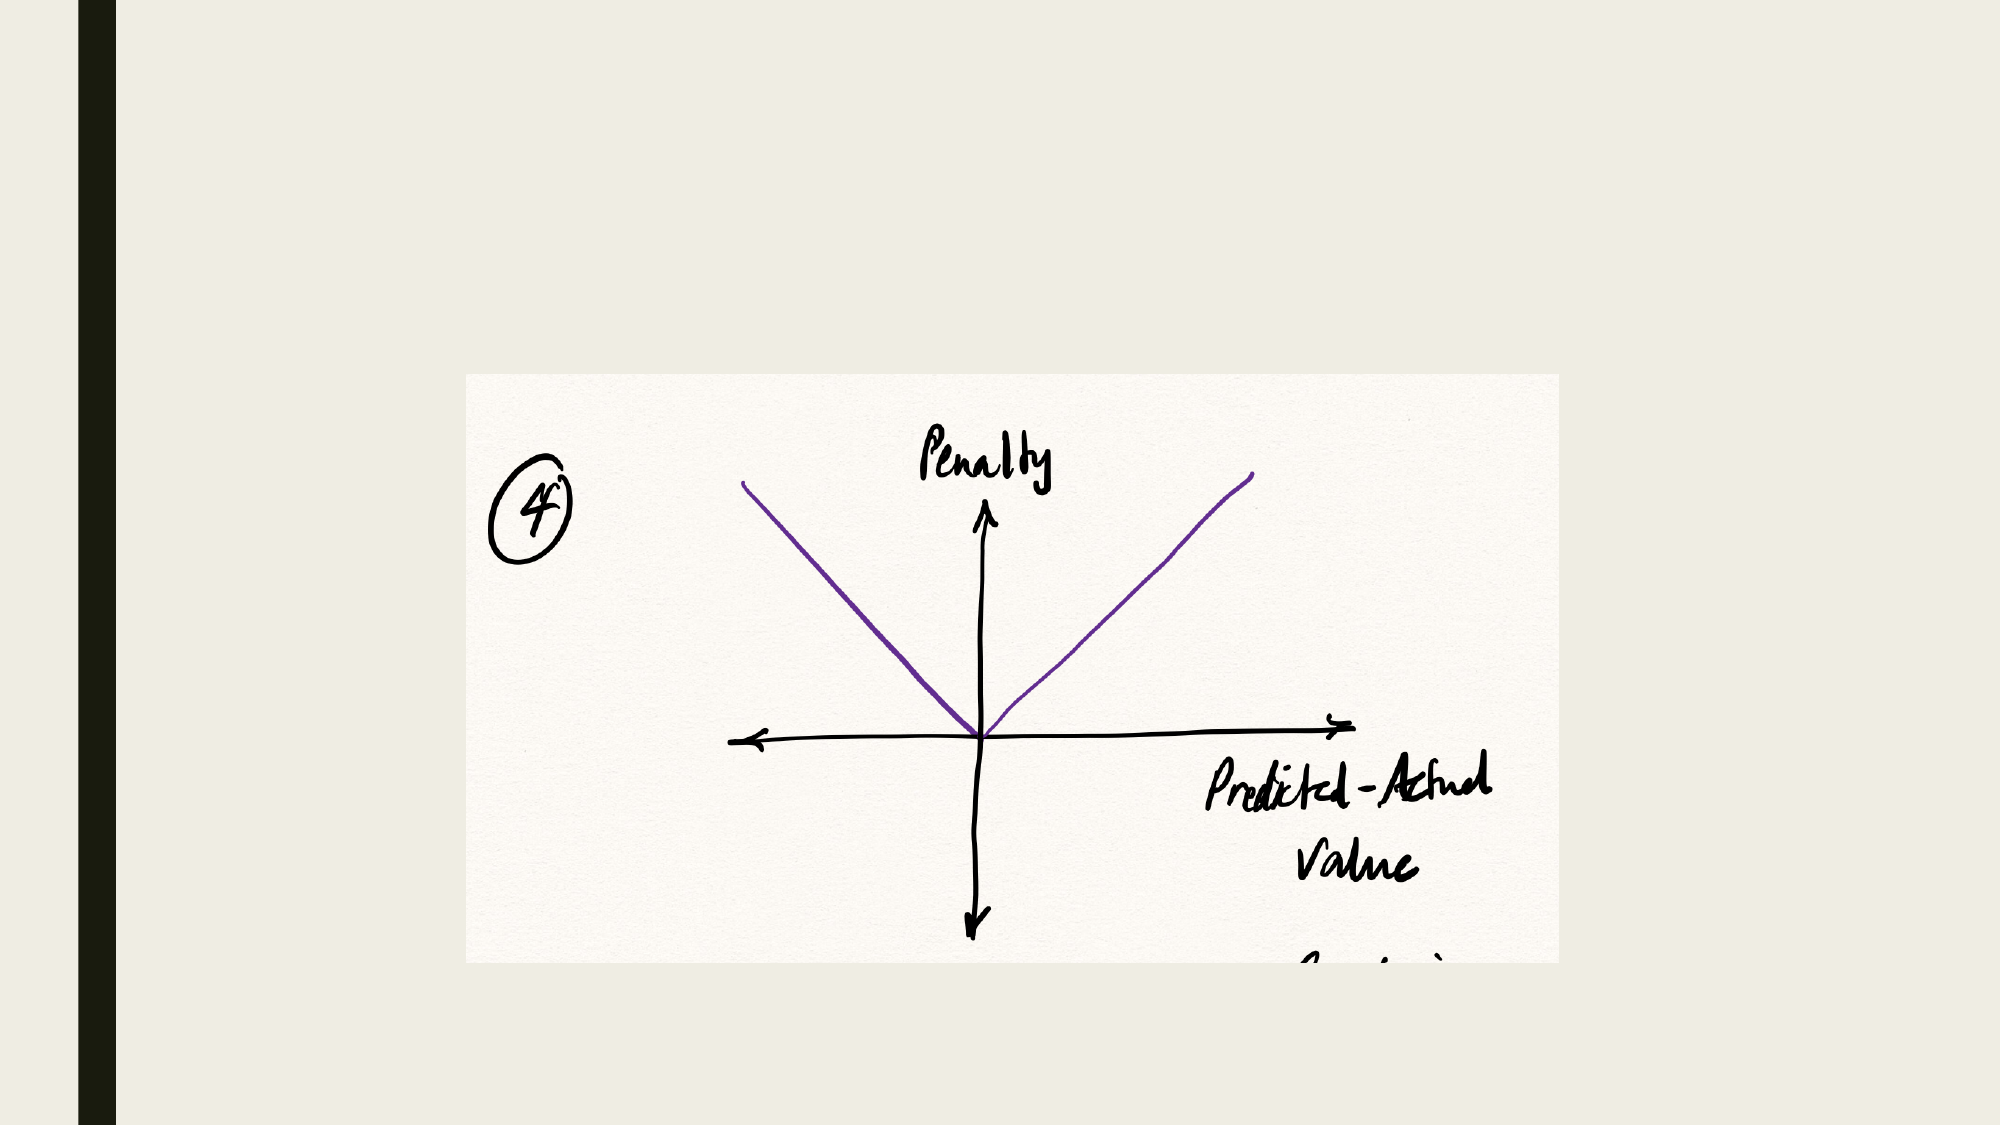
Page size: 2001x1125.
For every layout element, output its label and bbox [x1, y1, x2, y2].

list [466, 374, 1559, 963]
